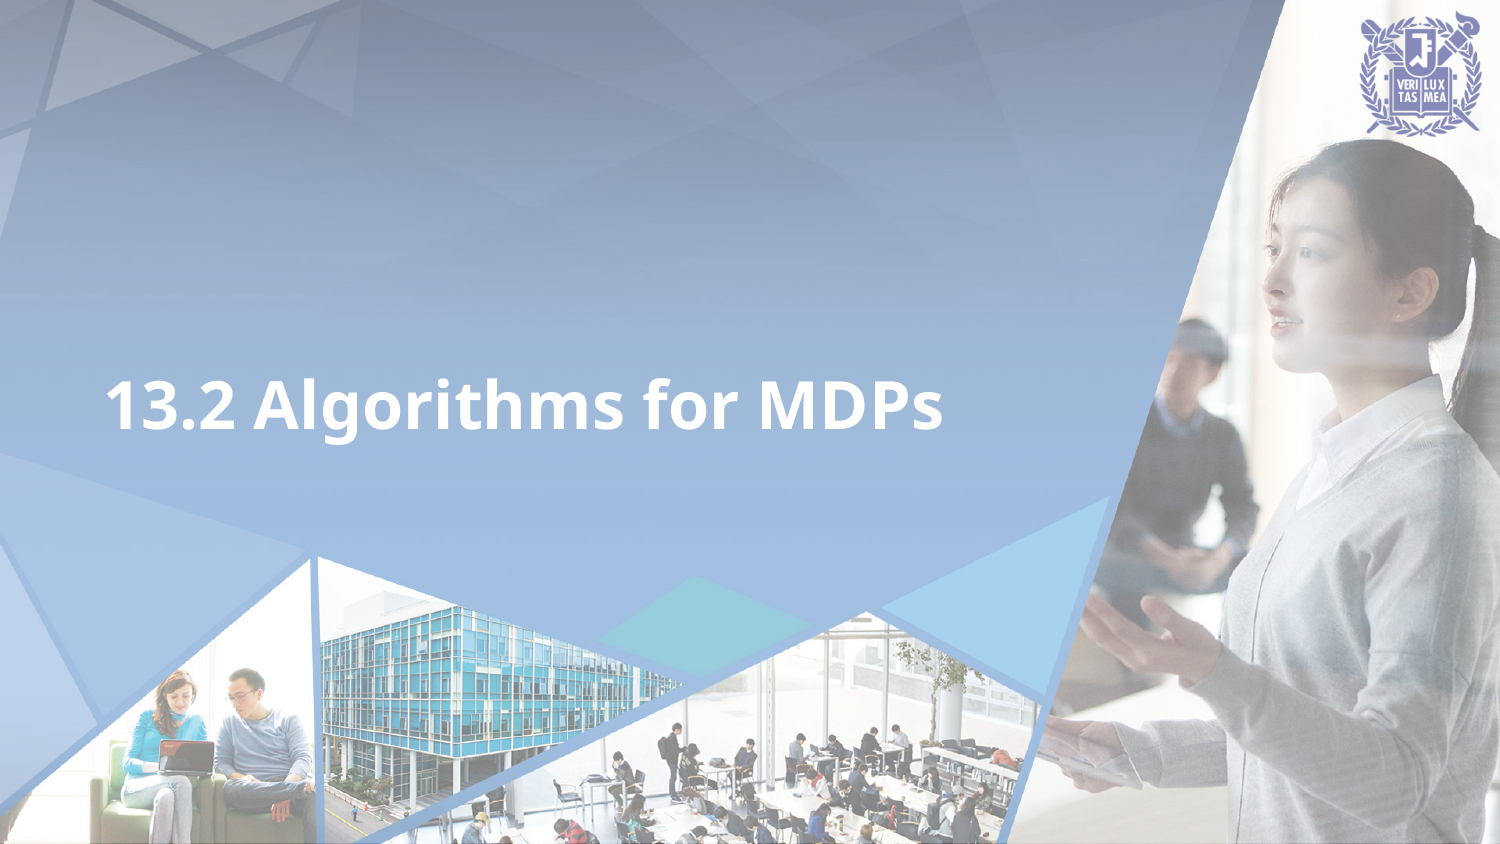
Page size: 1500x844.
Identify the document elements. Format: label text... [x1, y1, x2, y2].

text_box 13.2 Algorithms for MDPs [88, 339, 1081, 446]
text_box [0, 0, 1500, 844]
picture [1357, 10, 1484, 137]
